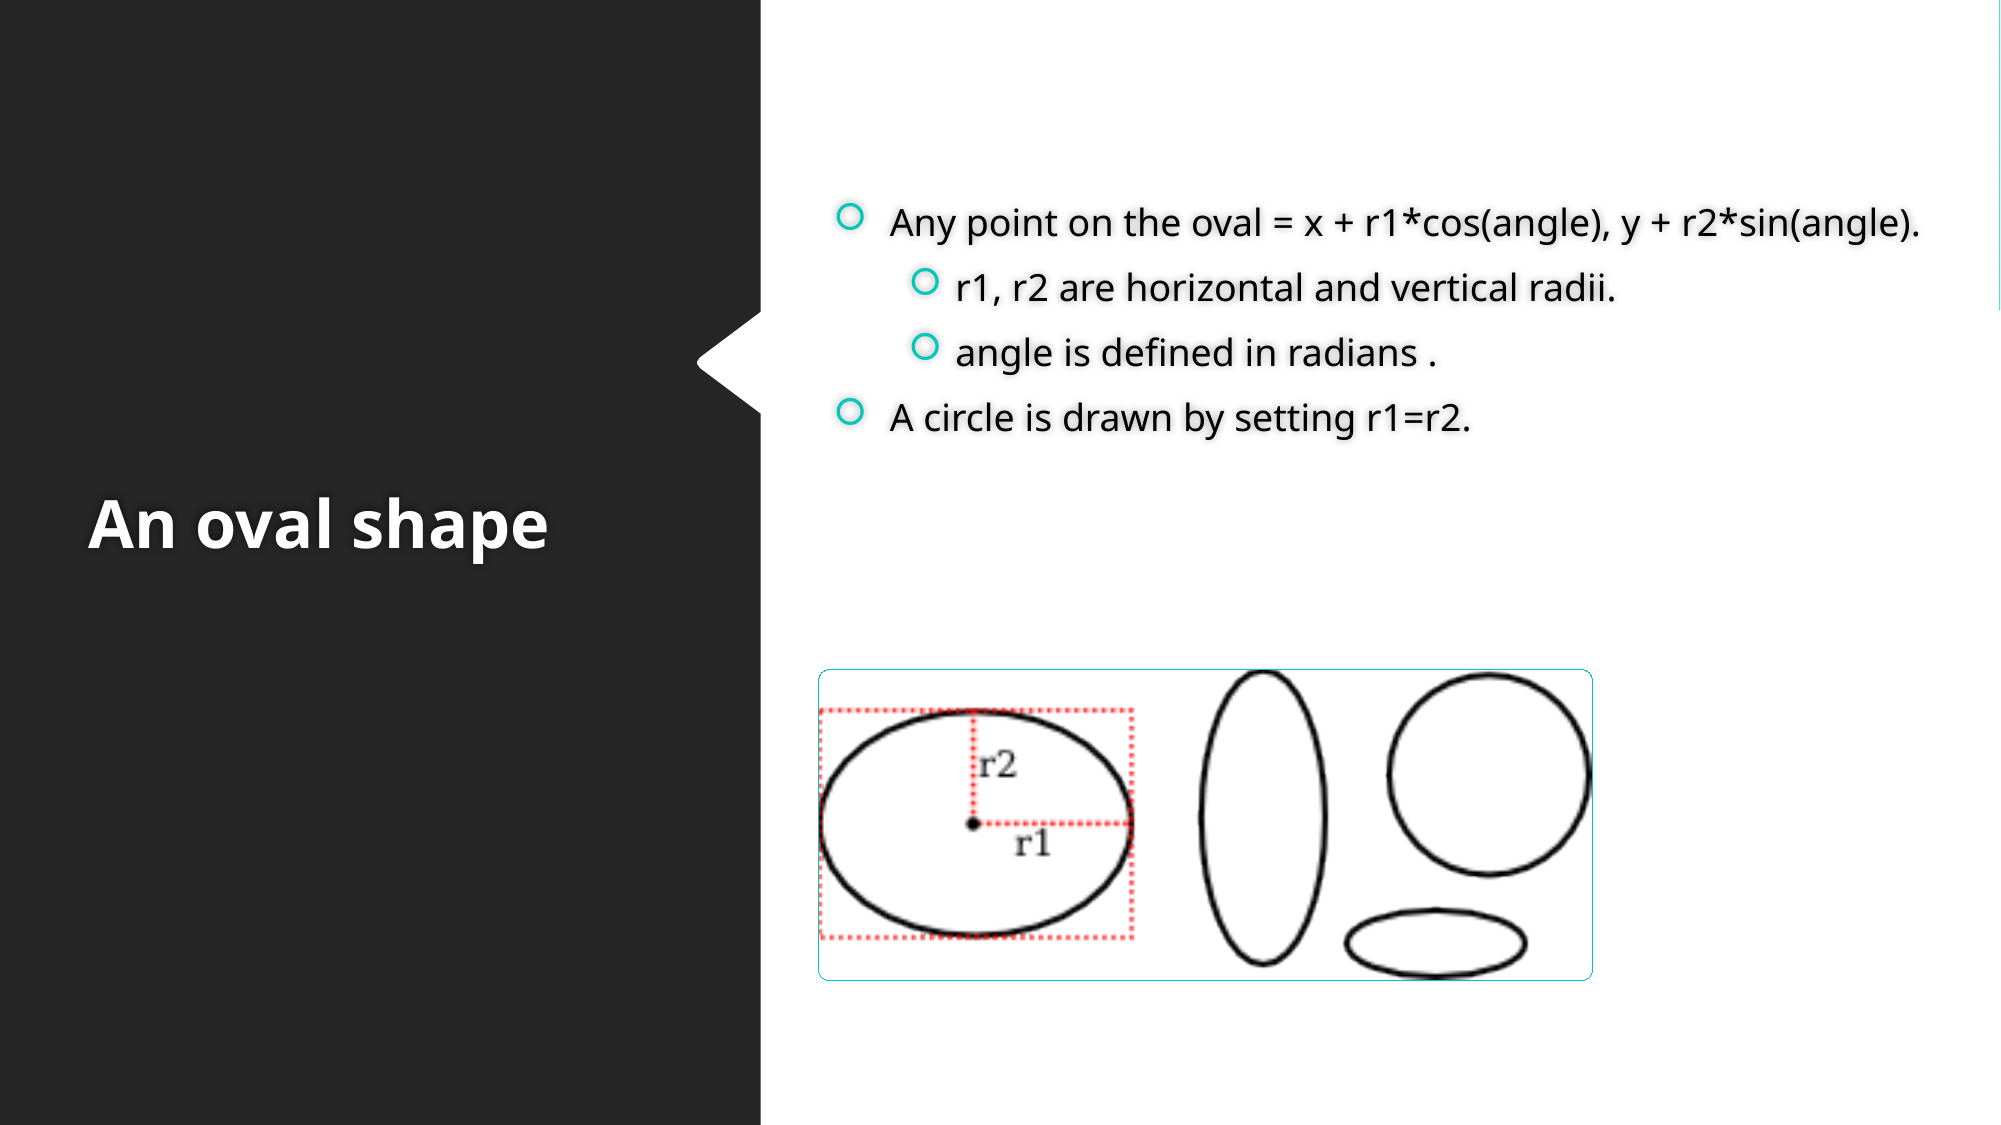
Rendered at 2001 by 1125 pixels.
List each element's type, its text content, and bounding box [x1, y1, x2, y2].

text_box [699, 0, 2000, 1125]
title An oval shape [74, 73, 677, 971]
picture [818, 668, 1593, 981]
text_box [0, 0, 762, 1125]
